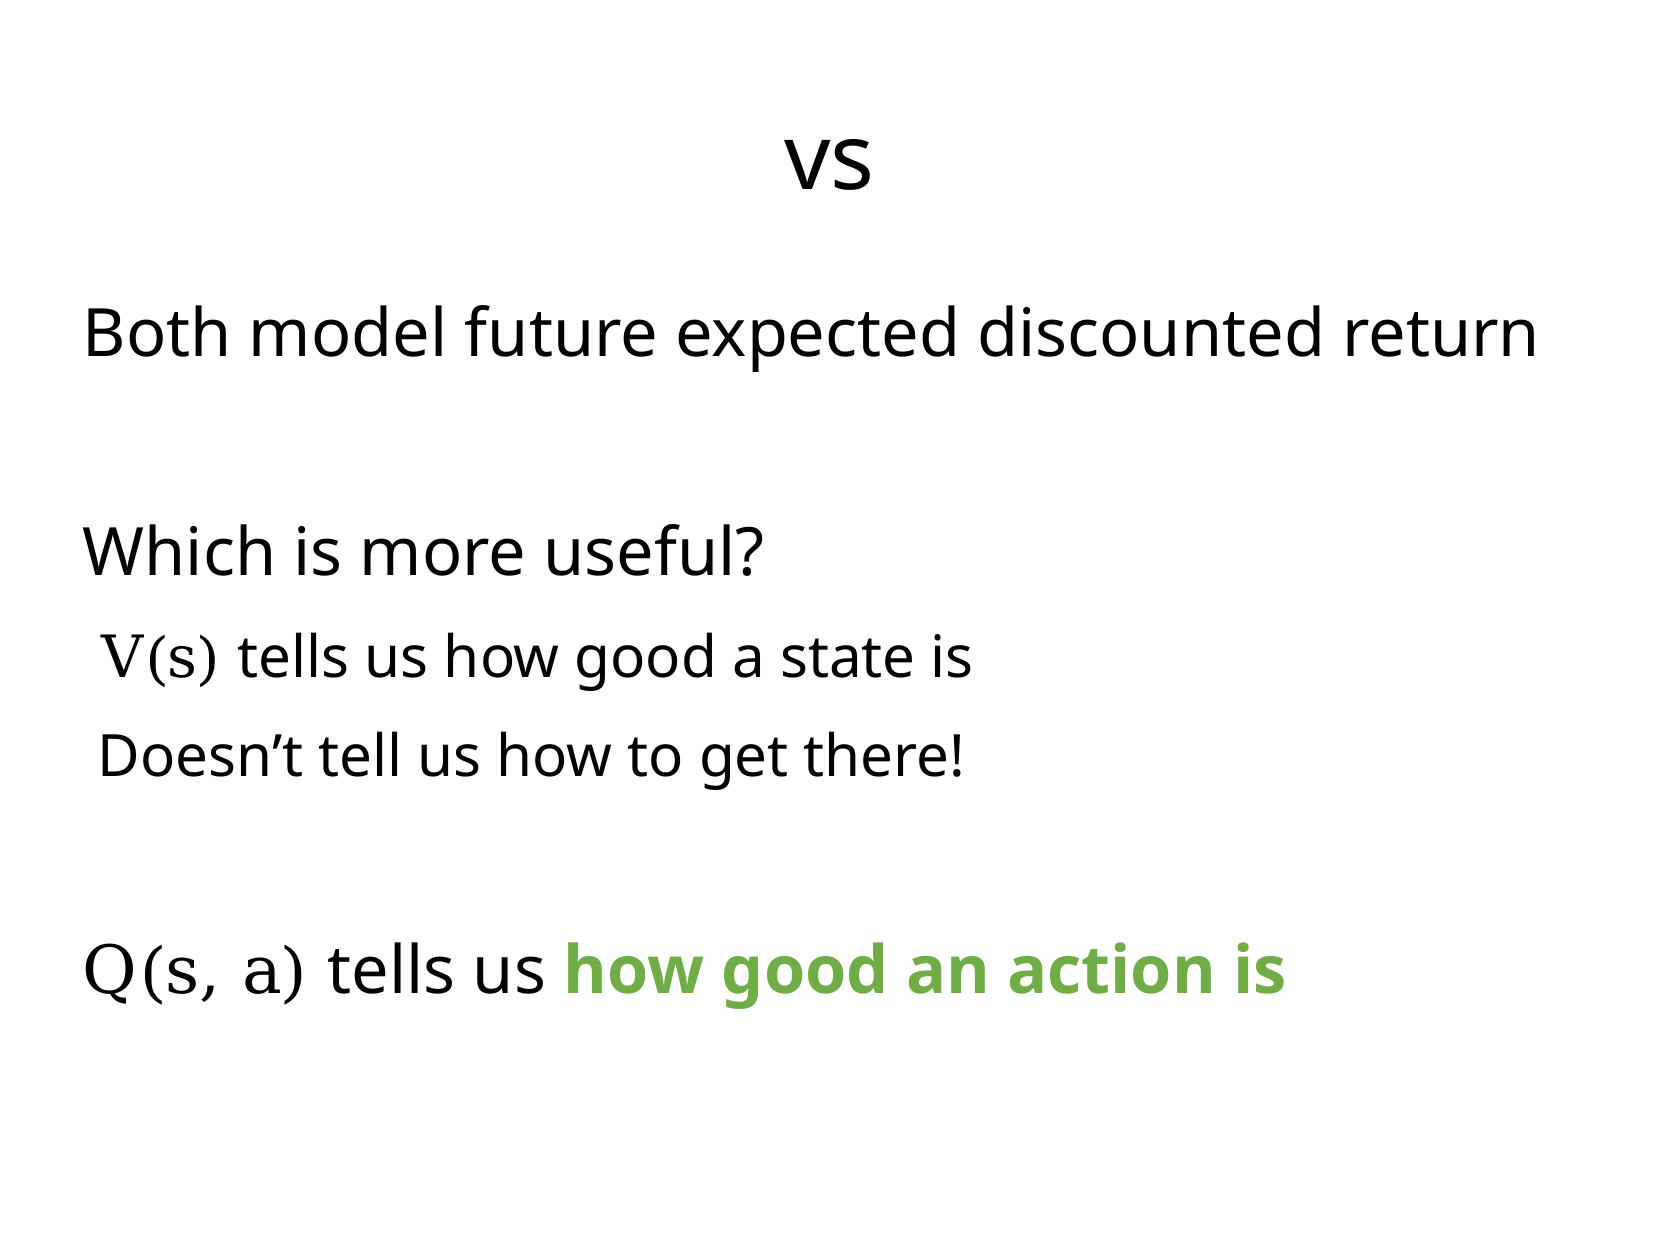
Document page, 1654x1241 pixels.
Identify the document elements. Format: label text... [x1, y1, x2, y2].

list Both model future expected discounted return Which is more useful? V(s) tells us how good a state is Doesn’t tell us how to get there! Q(s, a) tells us how good an action is [82, 290, 1571, 1010]
